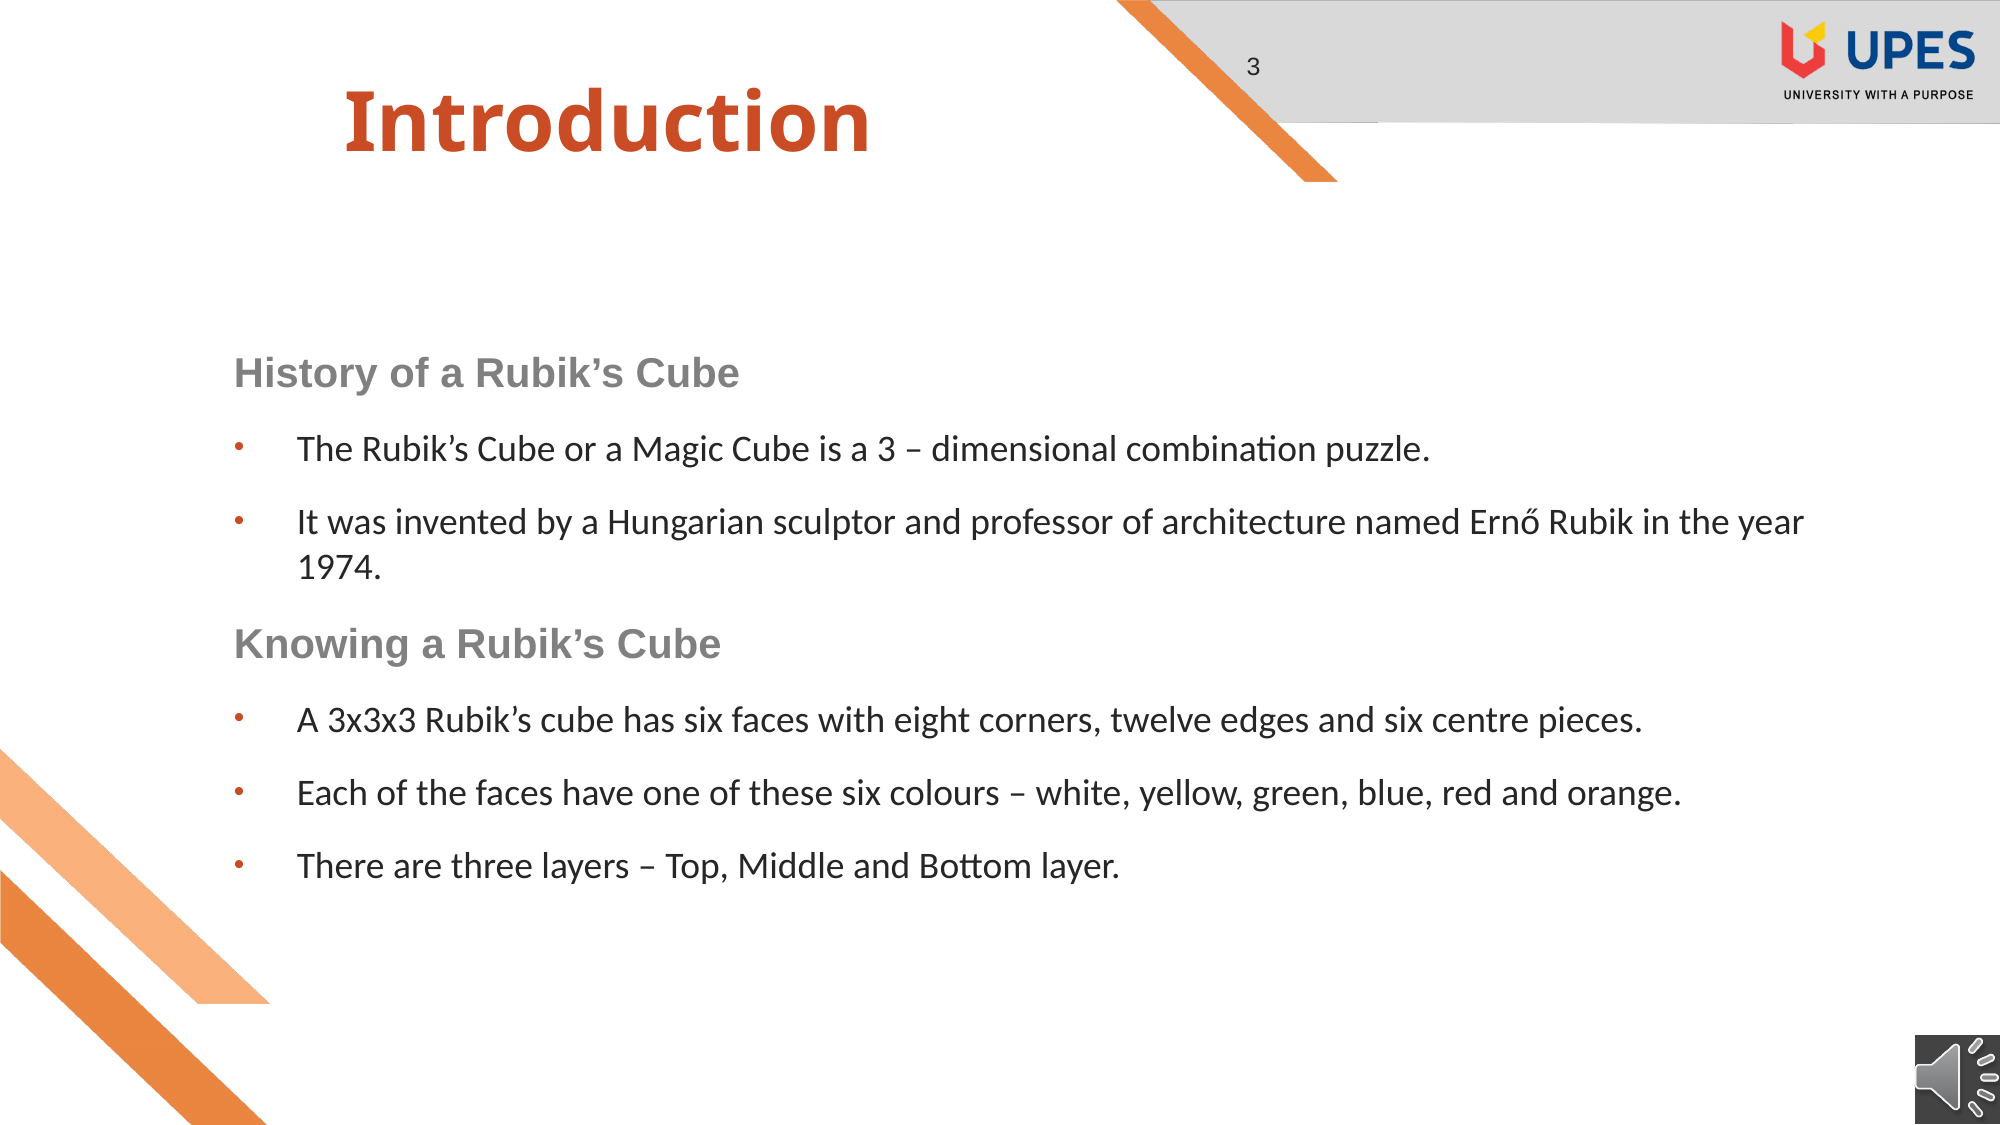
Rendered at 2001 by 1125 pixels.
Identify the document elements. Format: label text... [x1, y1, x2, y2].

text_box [1913, 1034, 2000, 1125]
text_box 3 [1212, 38, 1276, 88]
title Introduction [102, 62, 1117, 174]
picture [0, 745, 270, 1125]
picture [1116, 0, 2000, 182]
list History of a Rubik’s Cube The Rubik’s Cube or a Magic Cube is a 3 – dimensional combination puzzle. It was invented by a Hungarian sculptor and professor of architecture named Ernő Rubik in the year 1974. Knowing a Rubik’s Cube A 3x3x3 Rubik’s cube has six faces with eight corners, twelve edges and six centre pieces. Each of the faces have one of these six colours – white, yellow, green, blue, red and orange. There are three layers – Top, Middle and Bottom layer. [208, 338, 1827, 941]
